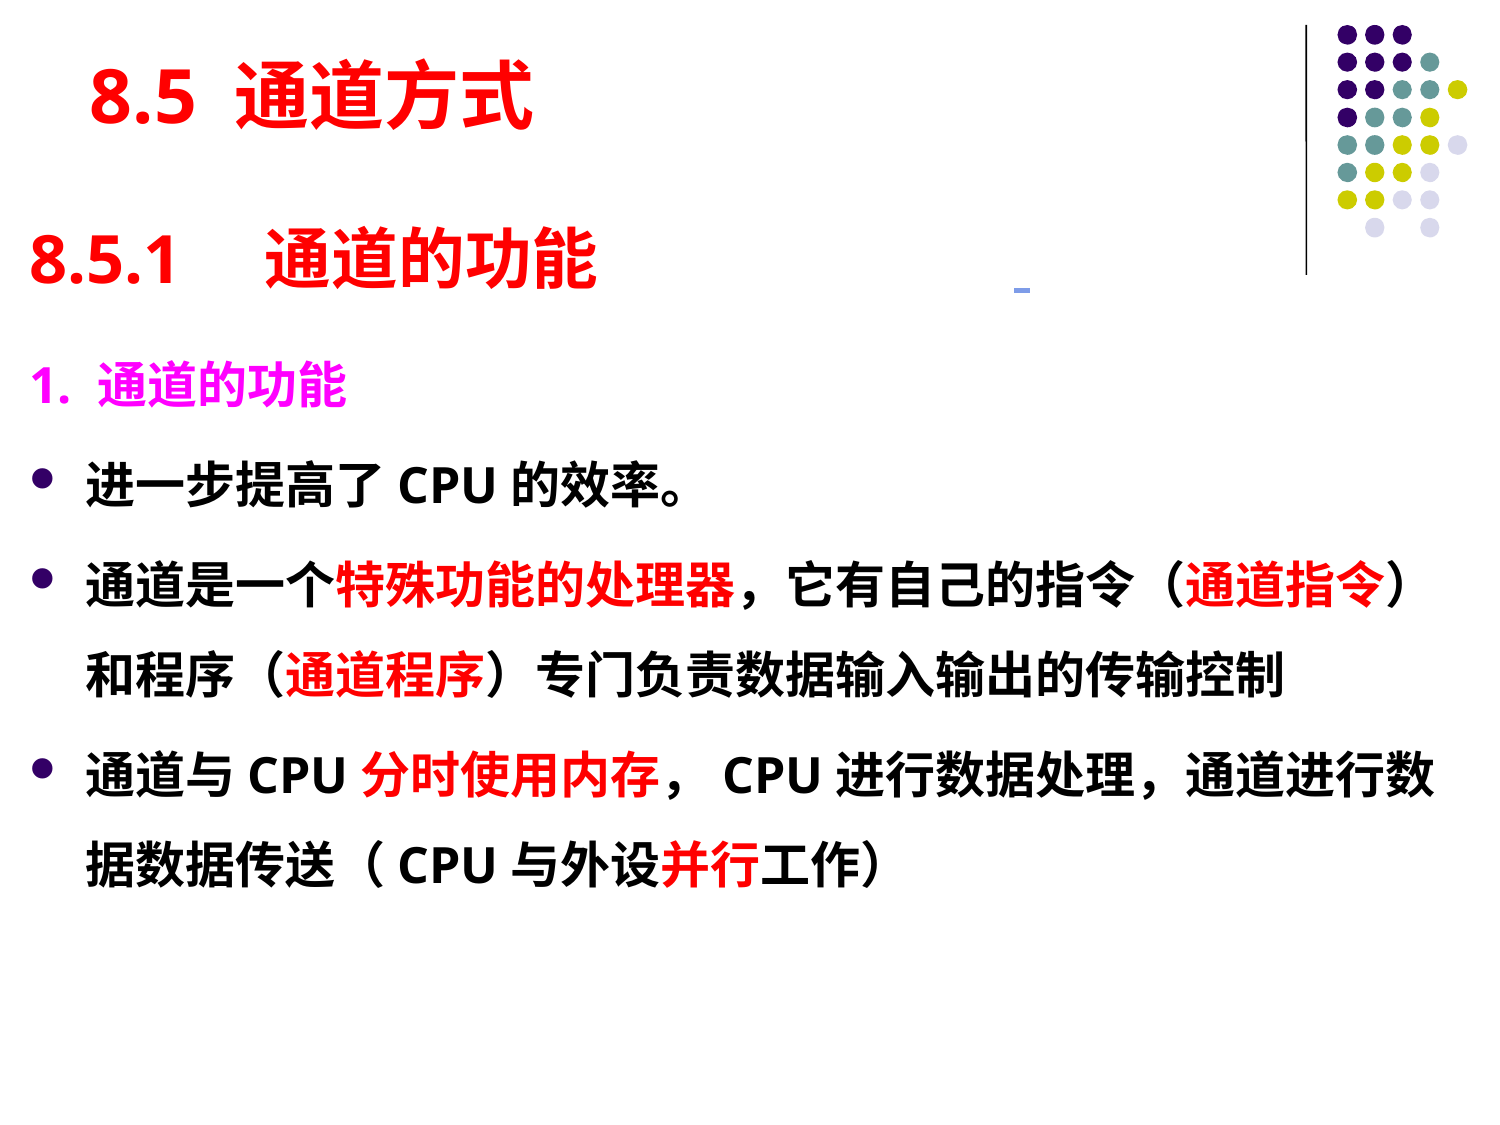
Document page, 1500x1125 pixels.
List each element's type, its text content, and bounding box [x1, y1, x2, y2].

title 8.5 通道方式 [74, 19, 1313, 160]
list 8.5.1 通道的功能 1. 通道的功能 进一步提高了CPU的效率。 通道是一个特殊功能的处理器，它有自己的指令（通道指令）和程序（通道程序）专门负责数据输入输出的传输控制 通道与CPU分时使用内存，CPU进行数据处理，通道进行数据数据传送（CPU与外设并行工作） [14, 160, 1468, 885]
